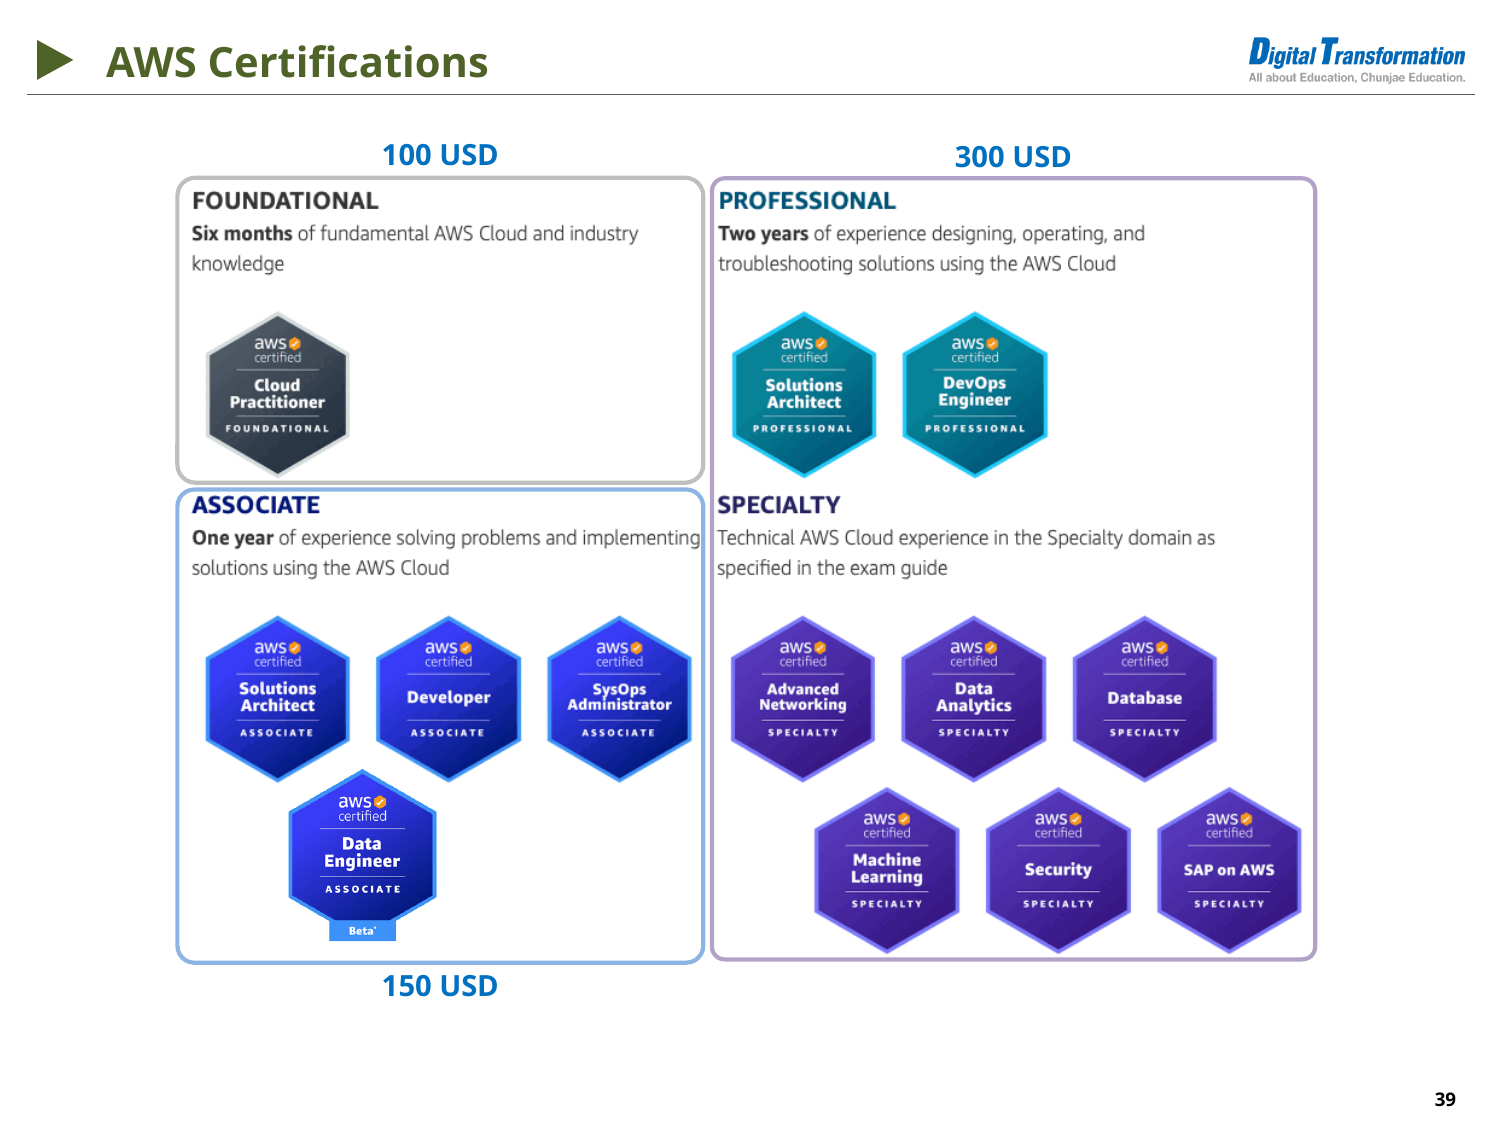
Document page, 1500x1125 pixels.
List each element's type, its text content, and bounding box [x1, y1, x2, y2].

picture [177, 167, 1317, 960]
picture [1218, 7, 1492, 114]
text_box 150 USD [345, 968, 535, 1010]
text_box [34, 38, 76, 82]
text_box 100 USD [345, 128, 535, 166]
text_box AWS Certifications [106, 35, 561, 85]
text_box 300 USD [919, 130, 1108, 166]
